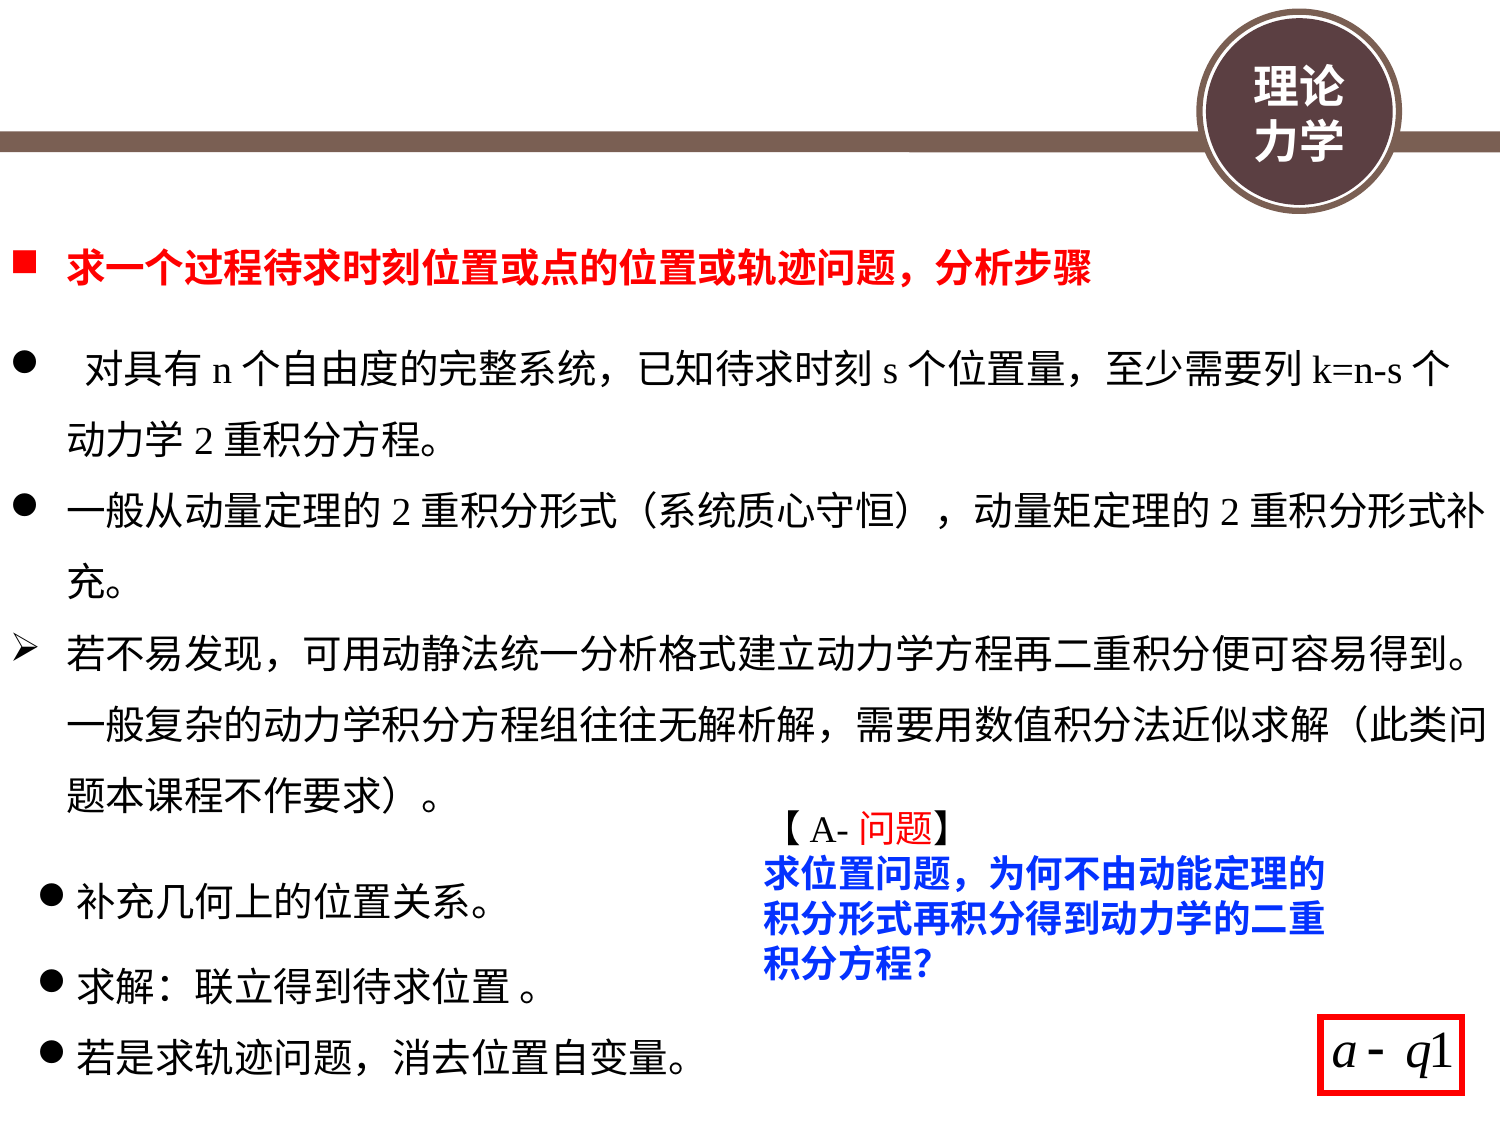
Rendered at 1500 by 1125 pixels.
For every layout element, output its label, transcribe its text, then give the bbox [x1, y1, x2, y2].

text_box 对具有n个自由度的完整系统，已知待求时刻s个位置量，至少需要列k=n-s个动力学2重积分方程。 一般从动量定理的2重积分形式（系统质心守恒），动量矩定理的2重积分形式补充。 若不易发现，可用动静法统一分析格式建立动力学方程再二重积分便可容易得到。一般复杂的动力学积分方程组往往无解析解，需要用数值积分法近似求解（此类问题本课程不作要求）。 [1, 311, 1499, 827]
text_box 【A-问题】 求位置问题，为何不由动能定理的积分形式再积分得到动力学的二重积分方程？ [748, 797, 1361, 993]
text_box 求解：联立得到待求位置 。 若是求轨迹问题，消去位置自变量。 [28, 929, 911, 1089]
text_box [1323, 1019, 1460, 1090]
text_box 补充几何上的位置关系。 [28, 844, 597, 929]
text_box 求一个过程待求时刻位置或点的位置或轨迹问题，分析步骤 [1, 211, 1499, 299]
